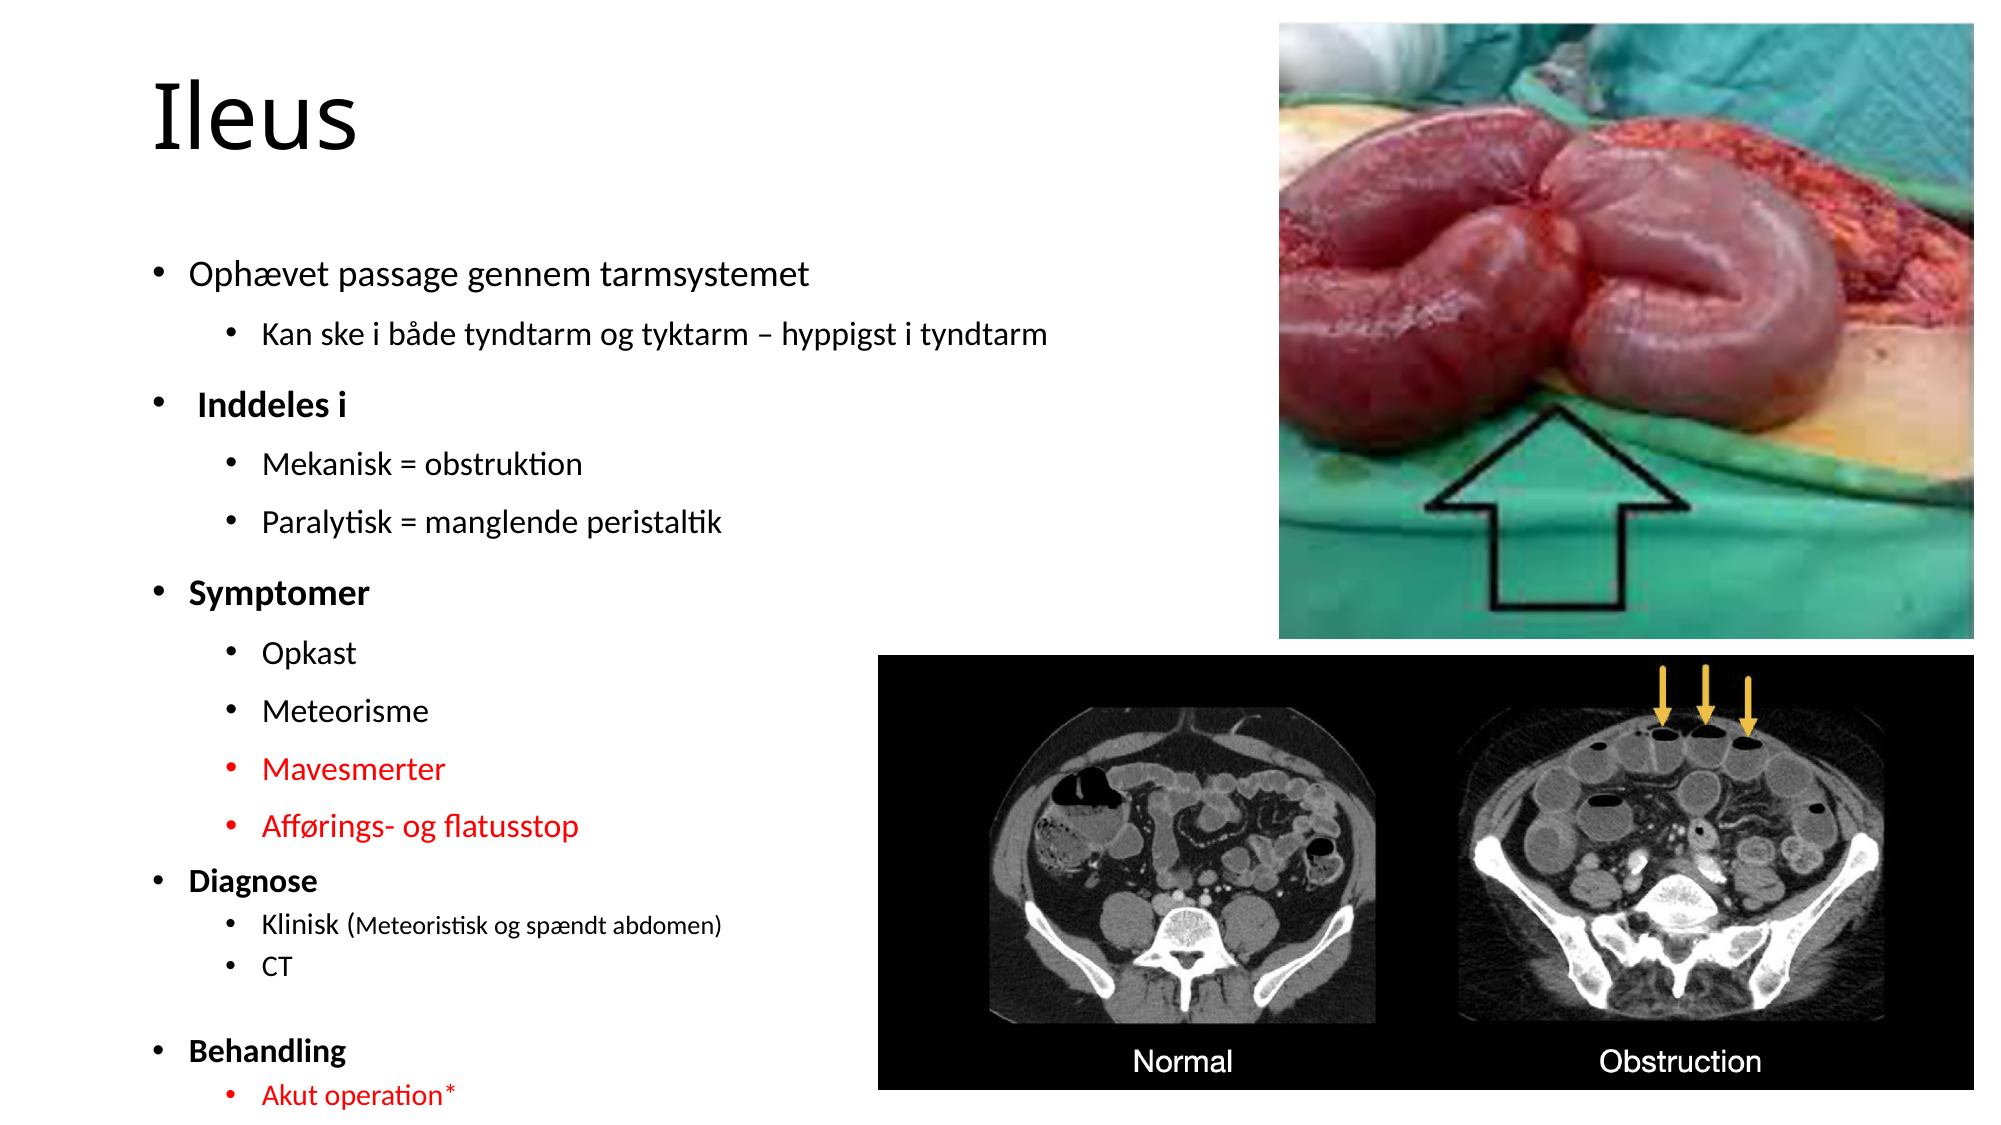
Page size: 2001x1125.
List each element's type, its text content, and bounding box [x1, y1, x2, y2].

list Ophævet passage gennem tarmsystemet Kan ske i både tyndtarm og tyktarm – hyppigst i tyndtarm Inddeles i Mekanisk = obstruktion Paralytisk = manglende peristaltik Symptomer Opkast Meteorisme Mavesmerter Afførings- og flatusstop Diagnose Klinisk (Meteoristisk og spændt abdomen) CT Behandling Akut operation* [137, 232, 1863, 1125]
picture [1279, 22, 1974, 639]
picture [878, 655, 1974, 1091]
title Ileus [137, 39, 1279, 201]
